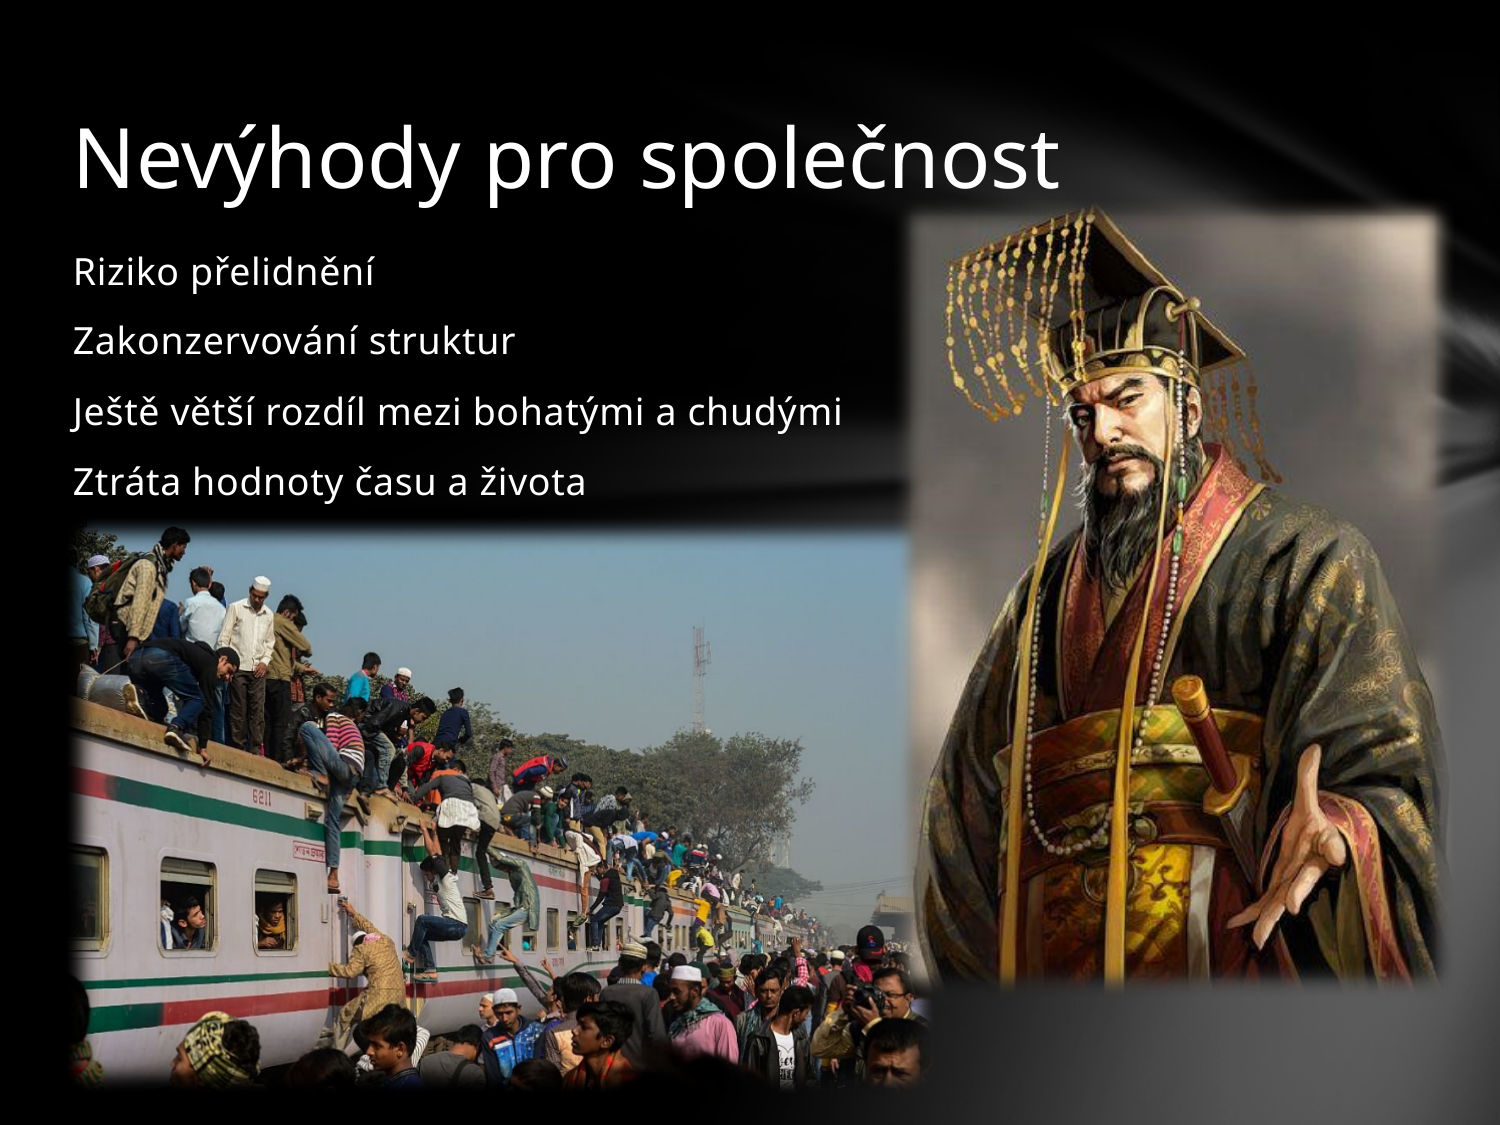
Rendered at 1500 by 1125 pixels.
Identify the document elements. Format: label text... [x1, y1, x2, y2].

list Riziko přelidnění Zakonzervování struktur Ještě větší rozdíl mezi bohatými a chudými Ztráta hodnoty času a života [57, 239, 885, 1015]
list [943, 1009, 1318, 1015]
title Nevýhody pro společnost [57, 37, 1318, 213]
picture [64, 196, 1455, 1095]
